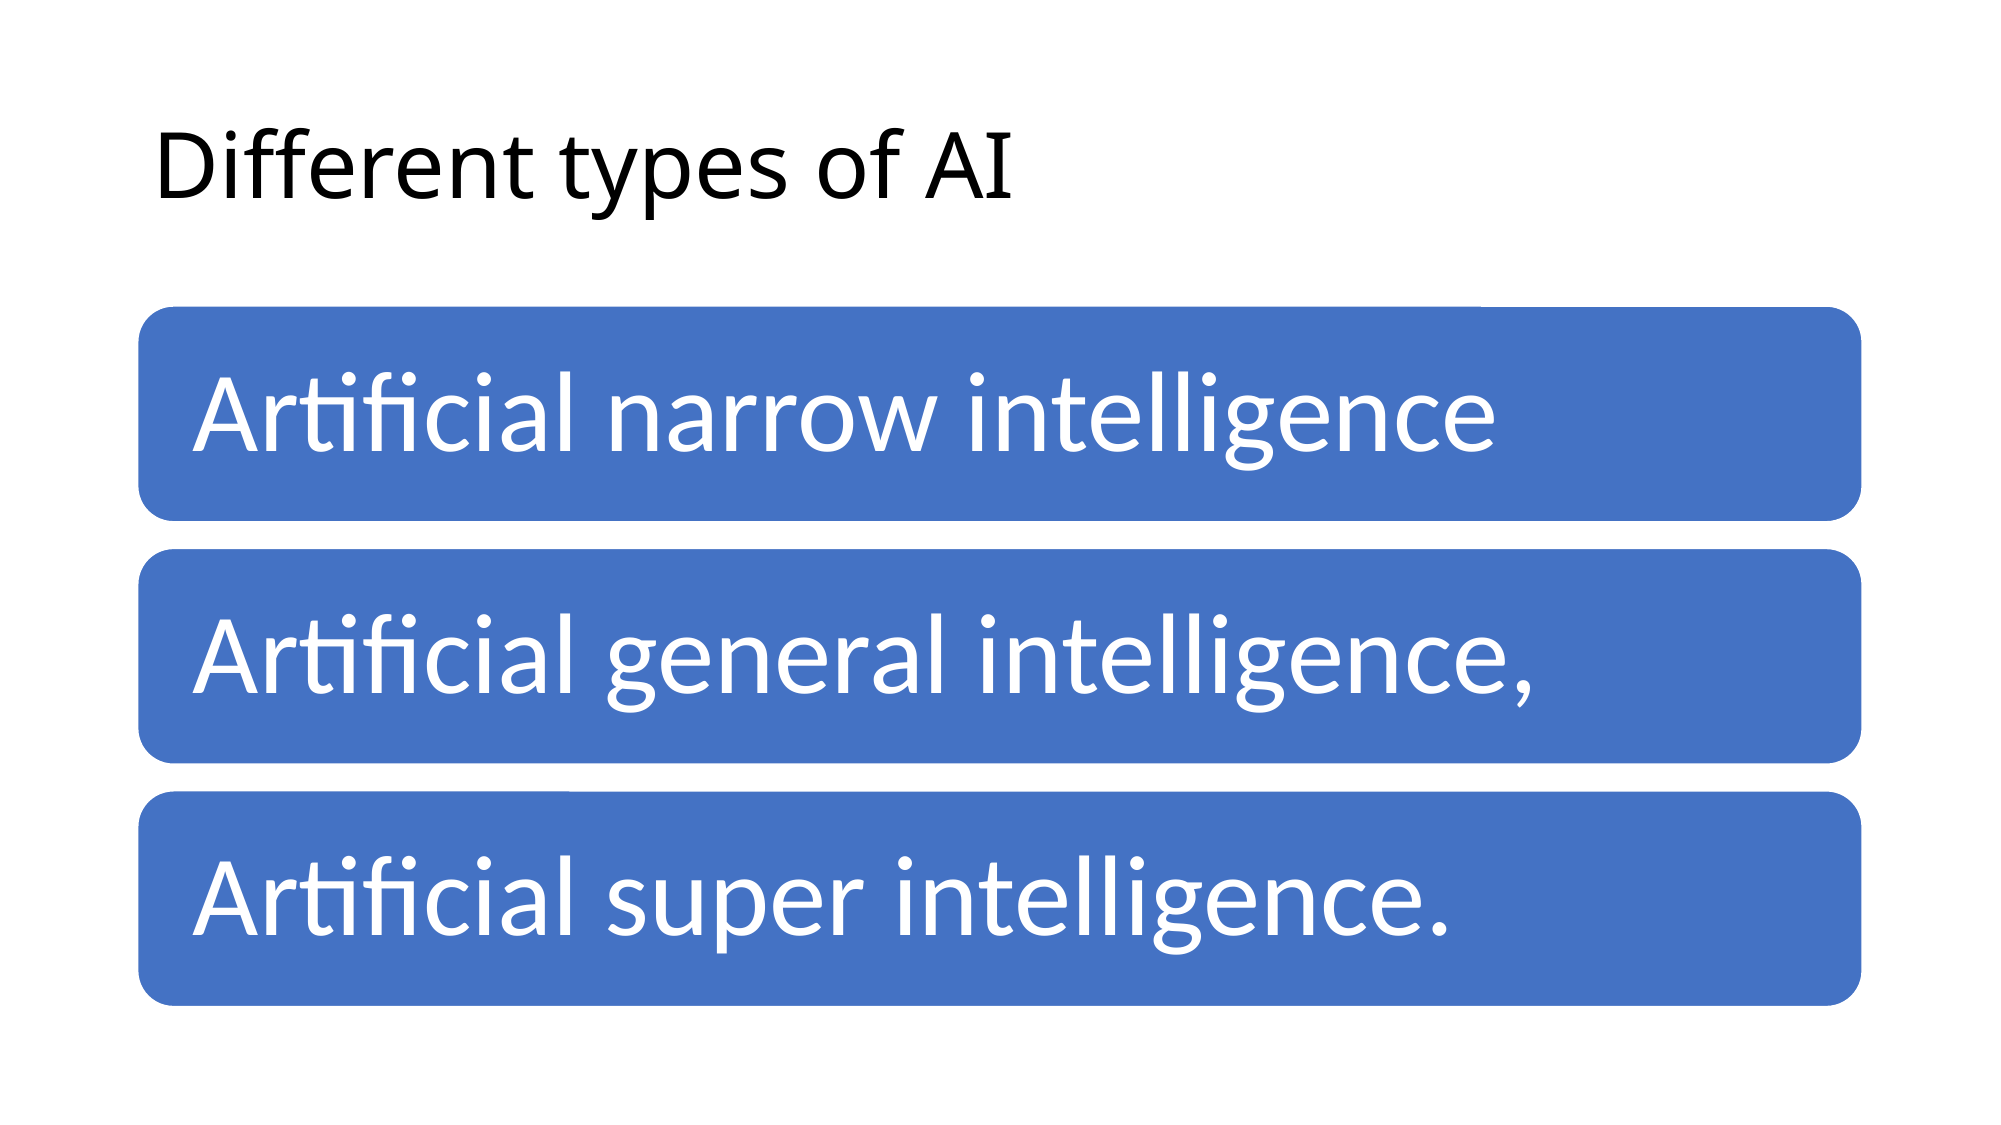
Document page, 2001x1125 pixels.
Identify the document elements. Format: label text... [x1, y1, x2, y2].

title Different types of AI [137, 59, 1863, 278]
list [137, 299, 1863, 1014]
